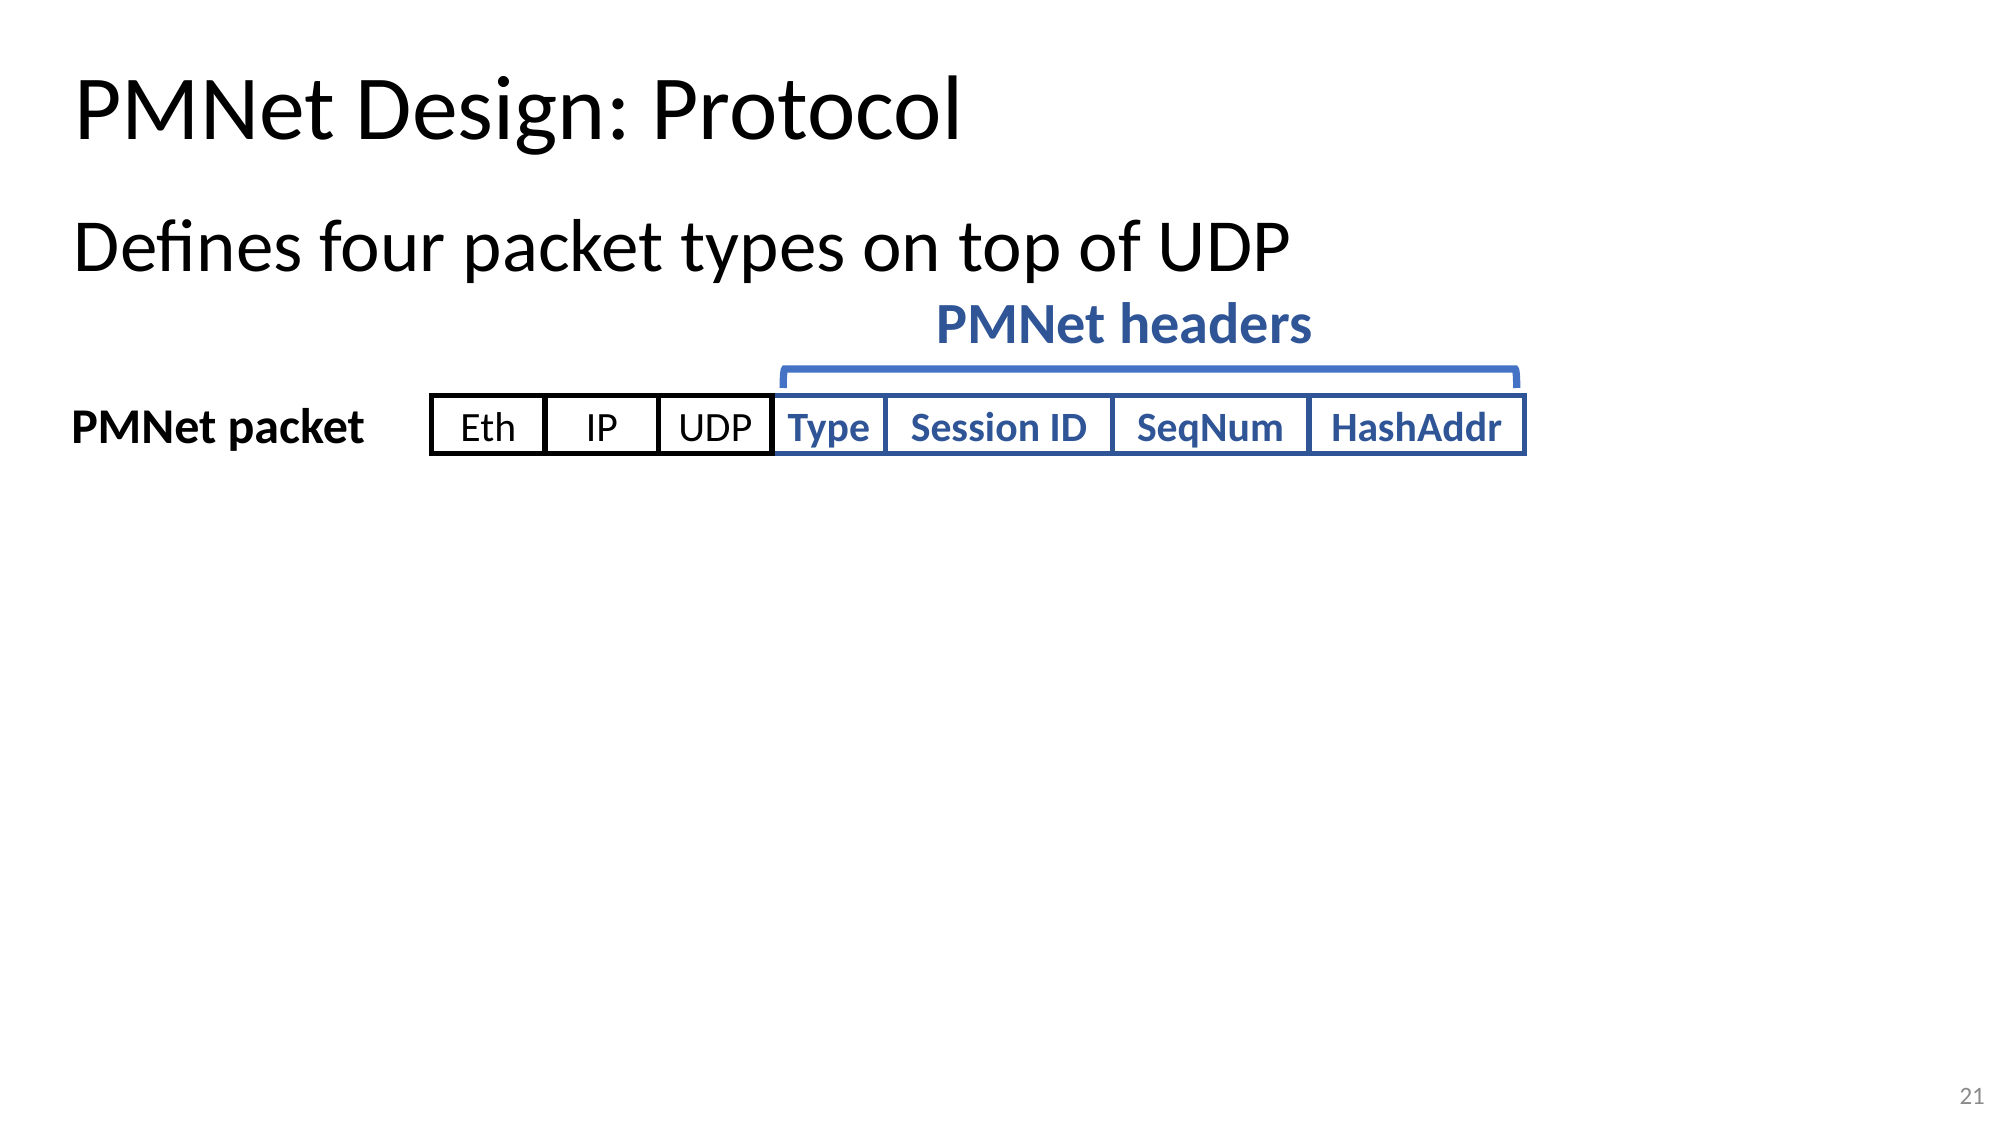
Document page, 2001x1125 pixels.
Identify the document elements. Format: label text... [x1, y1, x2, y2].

text_box UDP [658, 394, 773, 454]
text_box Eth [431, 395, 546, 454]
text_box PMNet packet [56, 386, 389, 462]
text_box IP [546, 395, 660, 454]
text_box PMNet headers [869, 278, 1380, 364]
text_box Type [773, 394, 885, 454]
text_box Defines four packet types on top of UDP [59, 189, 1843, 295]
text_box SeqNum [1112, 394, 1308, 454]
text_box Session ID [885, 394, 1112, 454]
text_box [782, 368, 1518, 388]
title PMNet Design: Protocol [59, 0, 1785, 189]
slide_number 21 [1550, 1065, 2000, 1125]
text_box HashAddr [1308, 394, 1526, 454]
